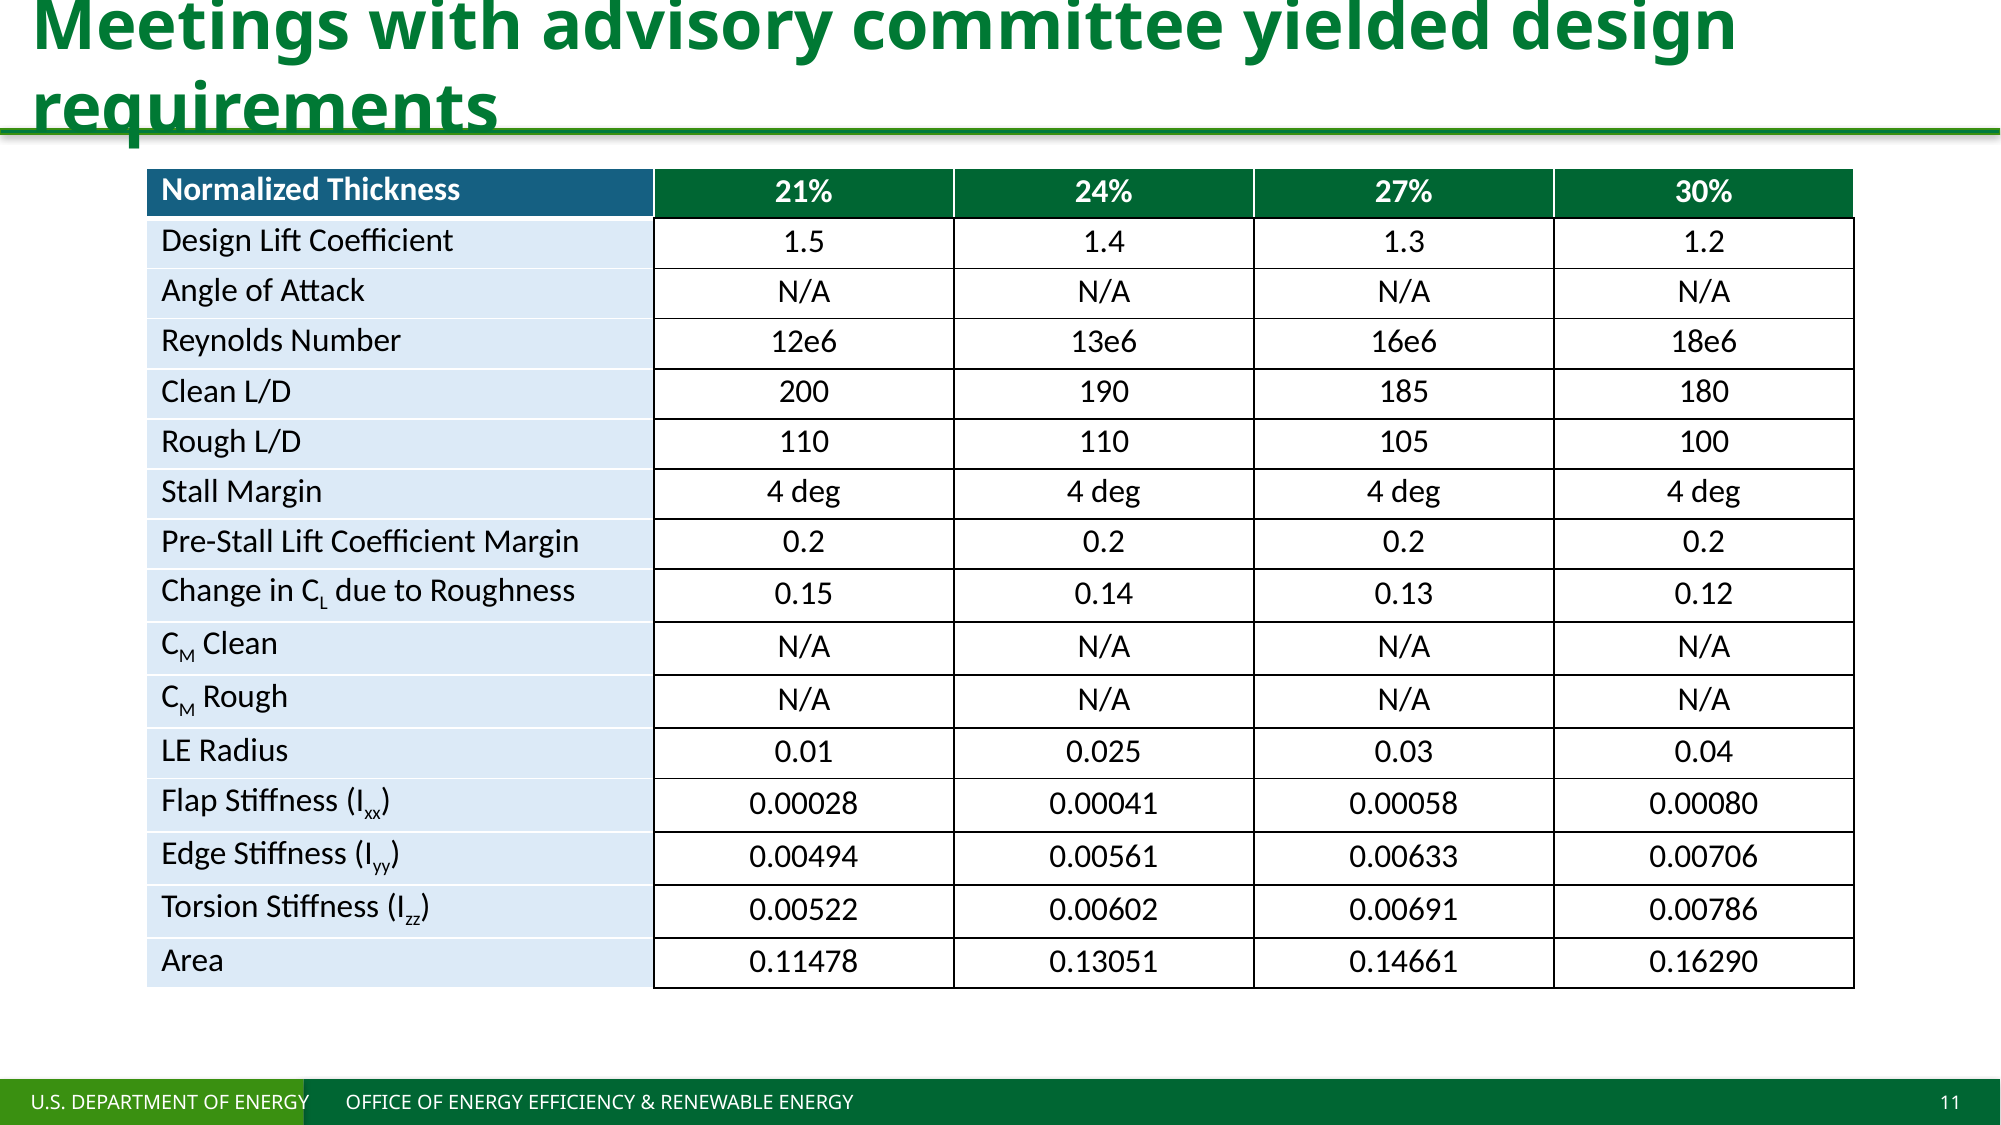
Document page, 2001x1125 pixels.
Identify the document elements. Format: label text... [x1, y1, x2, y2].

table_cell 1.3 [1255, 219, 1553, 268]
table_cell 0.2 [1555, 520, 1853, 568]
table_cell 1.2 [1555, 219, 1853, 268]
table_header 24% [955, 169, 1253, 217]
table_cell 0.00561 [955, 833, 1253, 884]
table_cell 110 [655, 420, 953, 468]
table_cell 12e6 [655, 319, 953, 368]
table_cell 0.00602 [955, 886, 1253, 937]
table_cell 180 [1555, 370, 1853, 418]
table_cell 0.11478 [655, 939, 953, 987]
table_cell 0.00028 [655, 779, 953, 831]
table_header Normalized Thickness [147, 169, 653, 216]
table_cell 4 deg [1555, 470, 1853, 518]
table_cell N/A [1555, 269, 1853, 318]
table_cell Area [147, 939, 653, 987]
table_cell 0.00494 [655, 833, 953, 884]
table_header 27% [1255, 169, 1553, 217]
table_cell 0.00522 [655, 886, 953, 937]
table_cell N/A [655, 676, 953, 727]
table_cell N/A [1555, 676, 1853, 727]
table_cell 16e6 [1255, 319, 1553, 368]
table_cell N/A [955, 676, 1253, 727]
table_cell 0.00786 [1555, 886, 1853, 937]
table_cell CM Rough [147, 676, 653, 727]
table_cell 0.03 [1255, 729, 1553, 778]
table_cell 4 deg [955, 470, 1253, 518]
table_cell Pre-Stall Lift Coefficient Margin [147, 520, 653, 568]
table_cell CM Clean [147, 623, 653, 674]
table_cell 4 deg [655, 470, 953, 518]
table_cell 0.00706 [1555, 833, 1853, 884]
table_cell 190 [955, 370, 1253, 418]
table_cell 110 [955, 420, 1253, 468]
table_cell 0.13 [1255, 570, 1553, 621]
table_cell 0.04 [1555, 729, 1853, 778]
table_cell 0.00080 [1555, 779, 1853, 831]
table_cell 0.01 [655, 729, 953, 778]
title Meetings with advisory committee yielded design requirements [16, 0, 1988, 128]
table_cell 0.00691 [1255, 886, 1553, 937]
table_cell 0.15 [655, 570, 953, 621]
table_cell 0.14661 [1255, 939, 1553, 987]
table_cell LE Radius [147, 729, 653, 778]
table_cell 0.13051 [955, 939, 1253, 987]
table_cell Edge Stiffness (Iyy) [147, 833, 653, 884]
table_cell Design Lift Coefficient [147, 221, 653, 268]
table_header 30% [1555, 169, 1853, 217]
table_cell 0.025 [955, 729, 1253, 778]
table_cell Angle of Attack [147, 269, 653, 318]
table_cell 100 [1555, 420, 1853, 468]
table_cell 18e6 [1555, 319, 1853, 368]
table_cell Torsion Stiffness (Izz) [147, 886, 653, 937]
table_cell 0.00058 [1255, 779, 1553, 831]
table_cell 200 [655, 370, 953, 418]
table_cell 0.00633 [1255, 833, 1553, 884]
table_cell 0.12 [1555, 570, 1853, 621]
table_cell Clean L/D [147, 370, 653, 418]
table_cell 0.14 [955, 570, 1253, 621]
table_cell Reynolds Number [147, 319, 653, 368]
table_cell N/A [1555, 623, 1853, 674]
table_cell 0.2 [655, 520, 953, 568]
table_cell 1.4 [955, 219, 1253, 268]
table_cell N/A [955, 269, 1253, 318]
table_cell N/A [1255, 269, 1553, 318]
table_cell 4 deg [1255, 470, 1553, 518]
table_cell N/A [1255, 623, 1553, 674]
table_cell N/A [1255, 676, 1553, 727]
table_cell Stall Margin [147, 470, 653, 518]
table_cell N/A [655, 269, 953, 318]
table_cell N/A [655, 623, 953, 674]
table_cell N/A [955, 623, 1253, 674]
table_cell Change in CL due to Roughness [147, 570, 653, 621]
table_cell 13e6 [955, 319, 1253, 368]
table_cell 0.2 [955, 520, 1253, 568]
table_cell 0.2 [1255, 520, 1553, 568]
table_cell 0.16290 [1555, 939, 1853, 987]
table_cell 0.00041 [955, 779, 1253, 831]
table_cell 1.5 [655, 219, 953, 268]
table_header 21% [655, 169, 953, 217]
table_cell 185 [1255, 370, 1553, 418]
table_cell Flap Stiffness (Ixx) [147, 779, 653, 831]
table_cell Rough L/D [147, 420, 653, 468]
table_cell 105 [1255, 420, 1553, 468]
